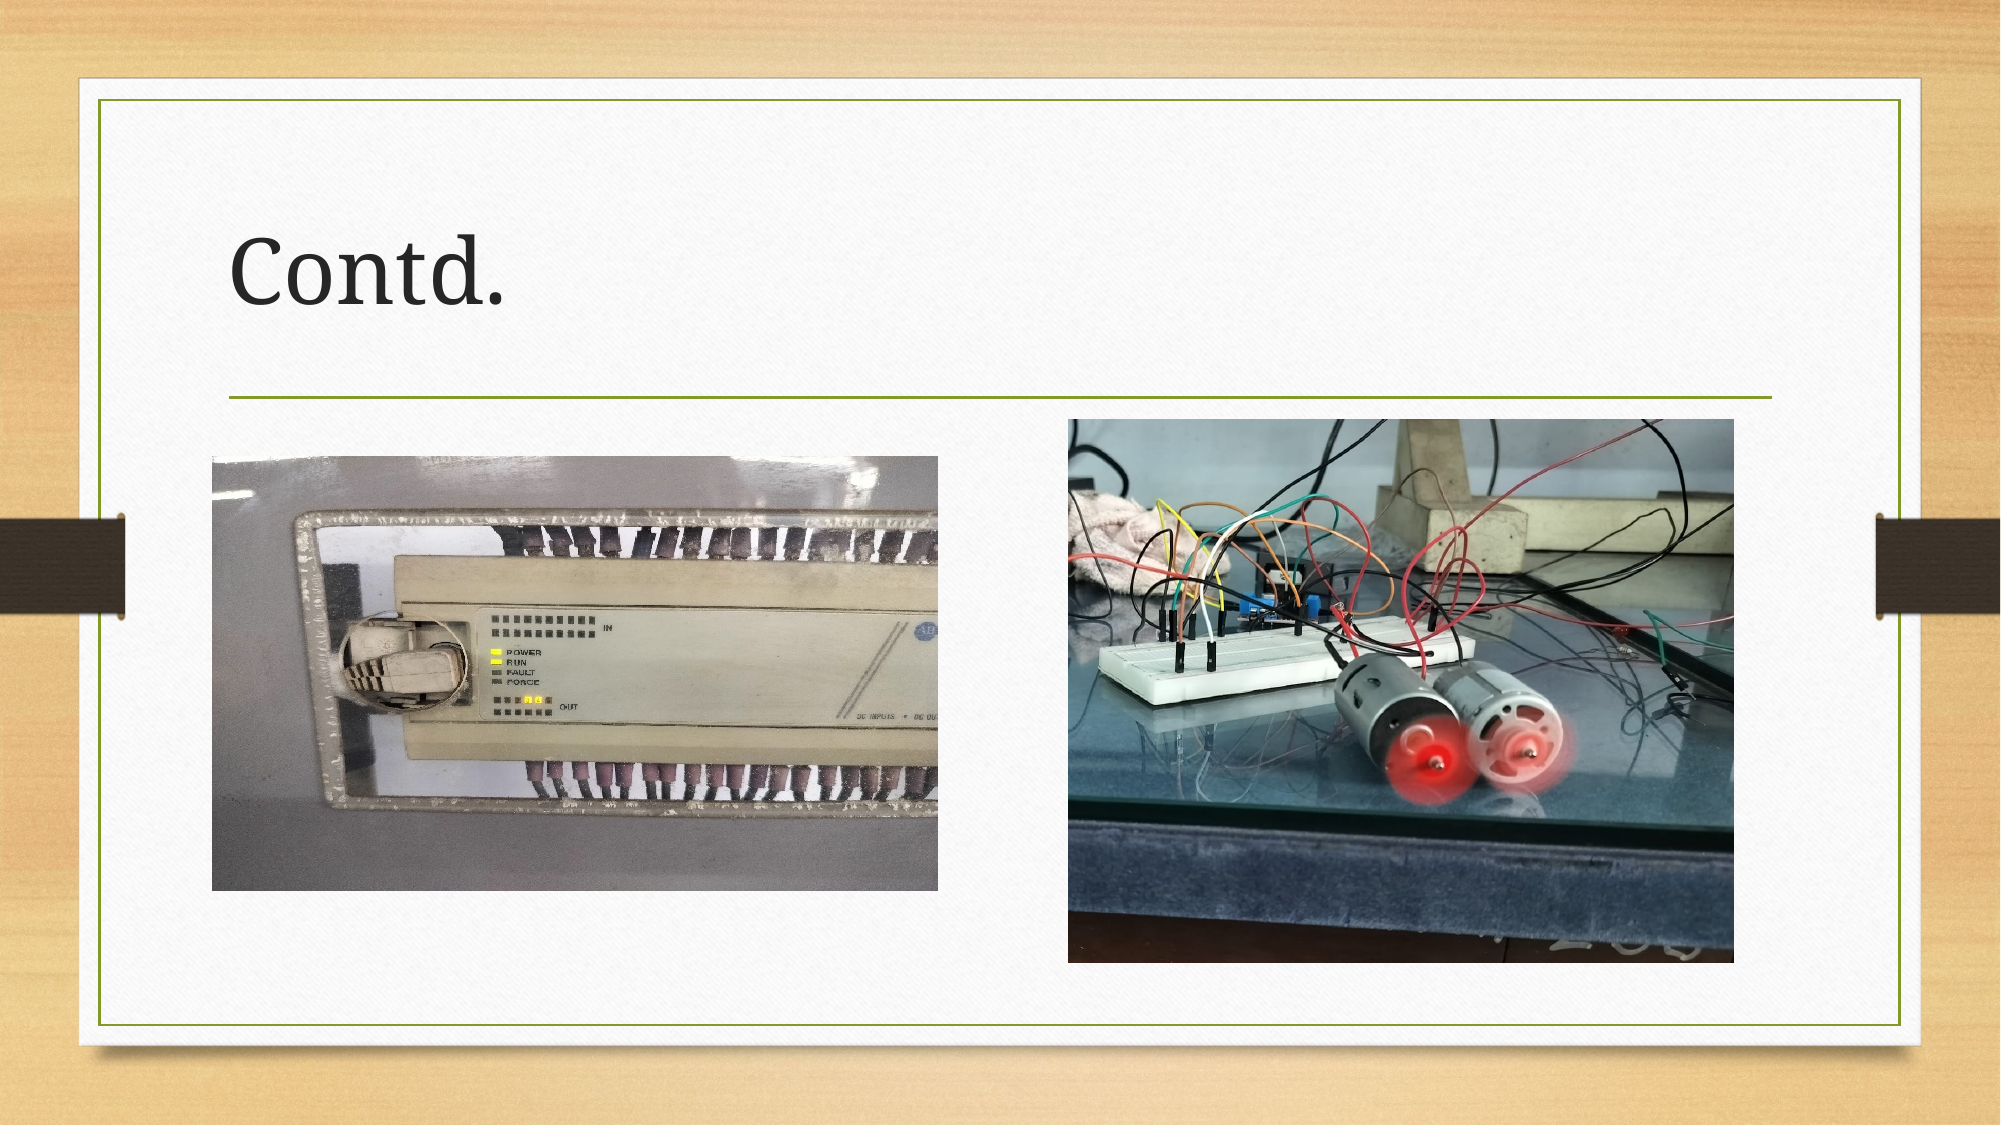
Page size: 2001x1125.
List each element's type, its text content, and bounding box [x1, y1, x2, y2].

picture [0, 0, 2001, 1125]
title Contd. [212, 161, 1788, 375]
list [1068, 419, 1734, 964]
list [211, 455, 938, 891]
